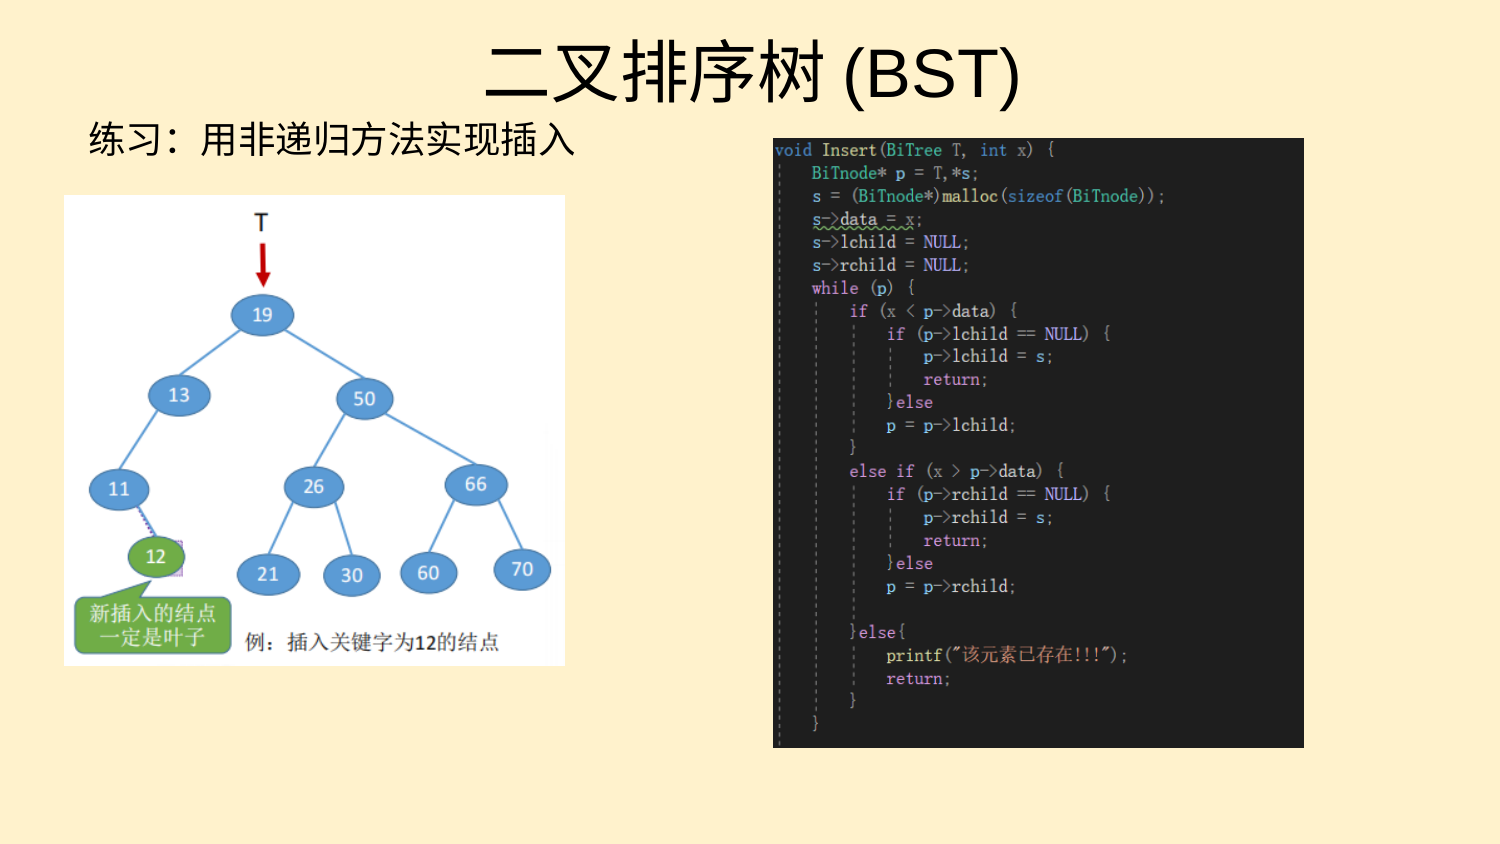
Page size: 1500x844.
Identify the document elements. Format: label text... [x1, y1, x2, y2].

text_box 二叉排序树(BST) [366, 0, 1139, 148]
text_box 练习：用非递归方法实现插入 [73, 108, 644, 168]
picture [0, 0, 1500, 844]
